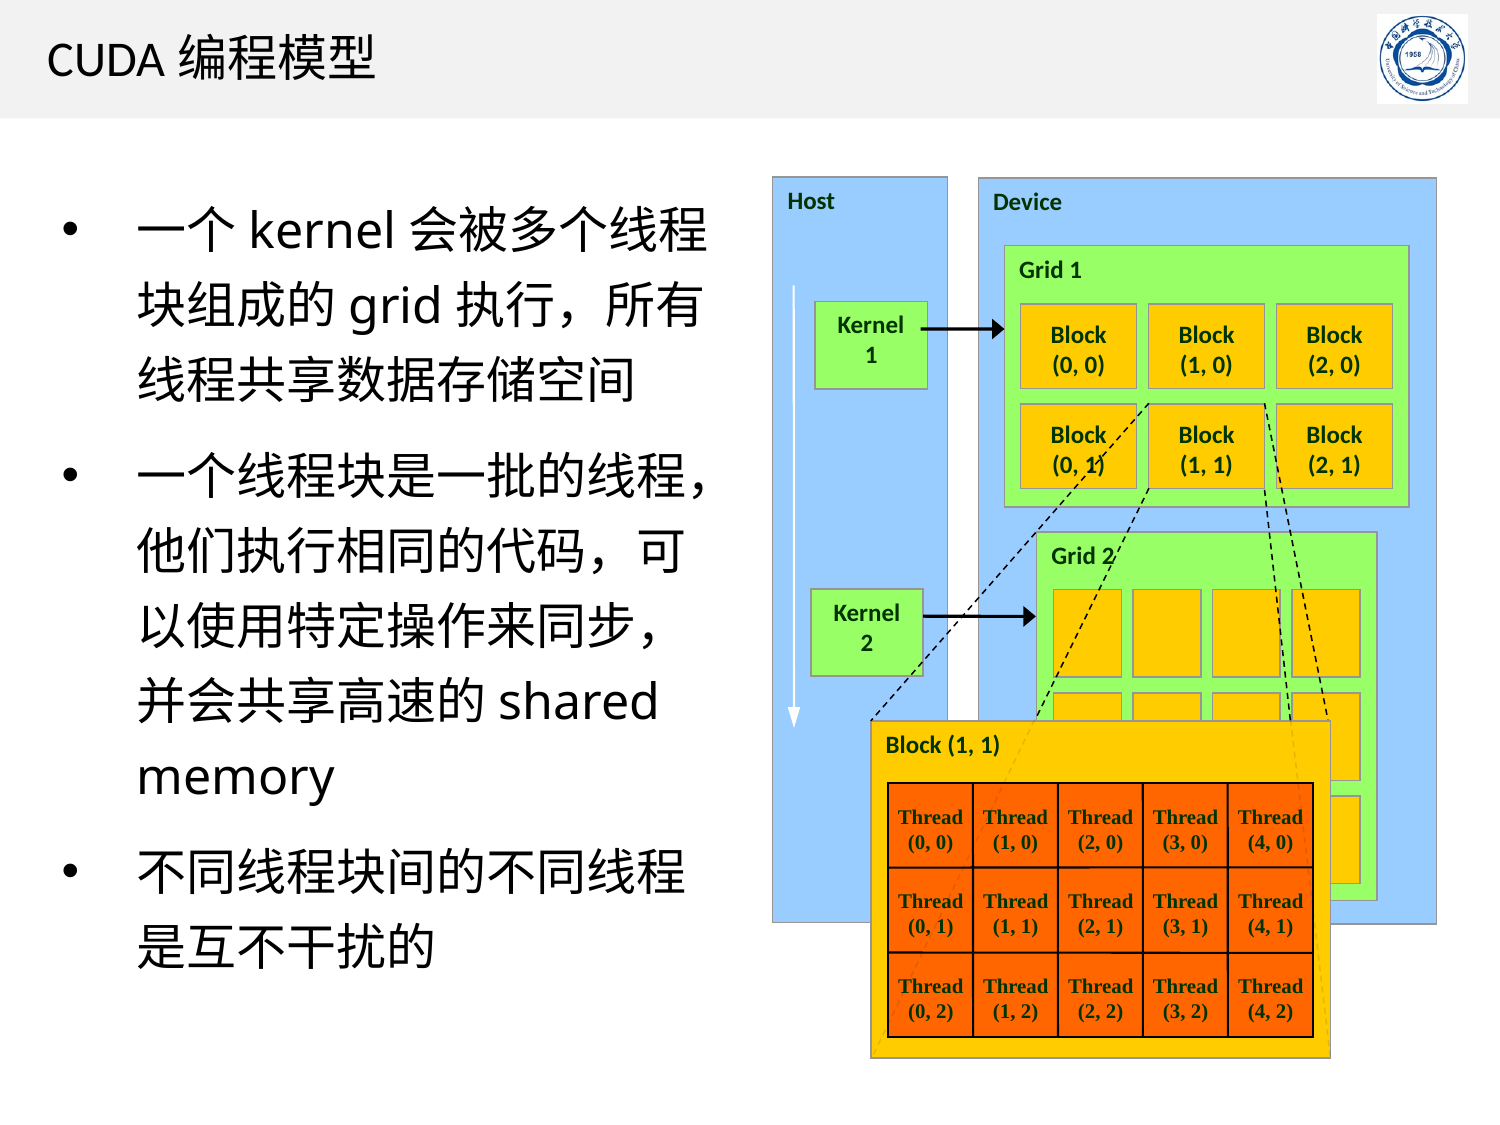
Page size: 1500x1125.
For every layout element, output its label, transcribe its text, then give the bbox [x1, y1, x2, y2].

text_box CUDA编程模型 [33, 18, 393, 94]
picture [1377, 14, 1468, 104]
text_box 一个kernel会被多个线程块组成的grid执行，所有线程共享数据存储空间 一个线程块是一批的线程，他们执行相同的代码，可以使用特定操作来同步，并会共享高速的shared memory 不同线程块间的不同线程是互不干扰的 [46, 176, 740, 998]
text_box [771, 176, 1438, 1059]
